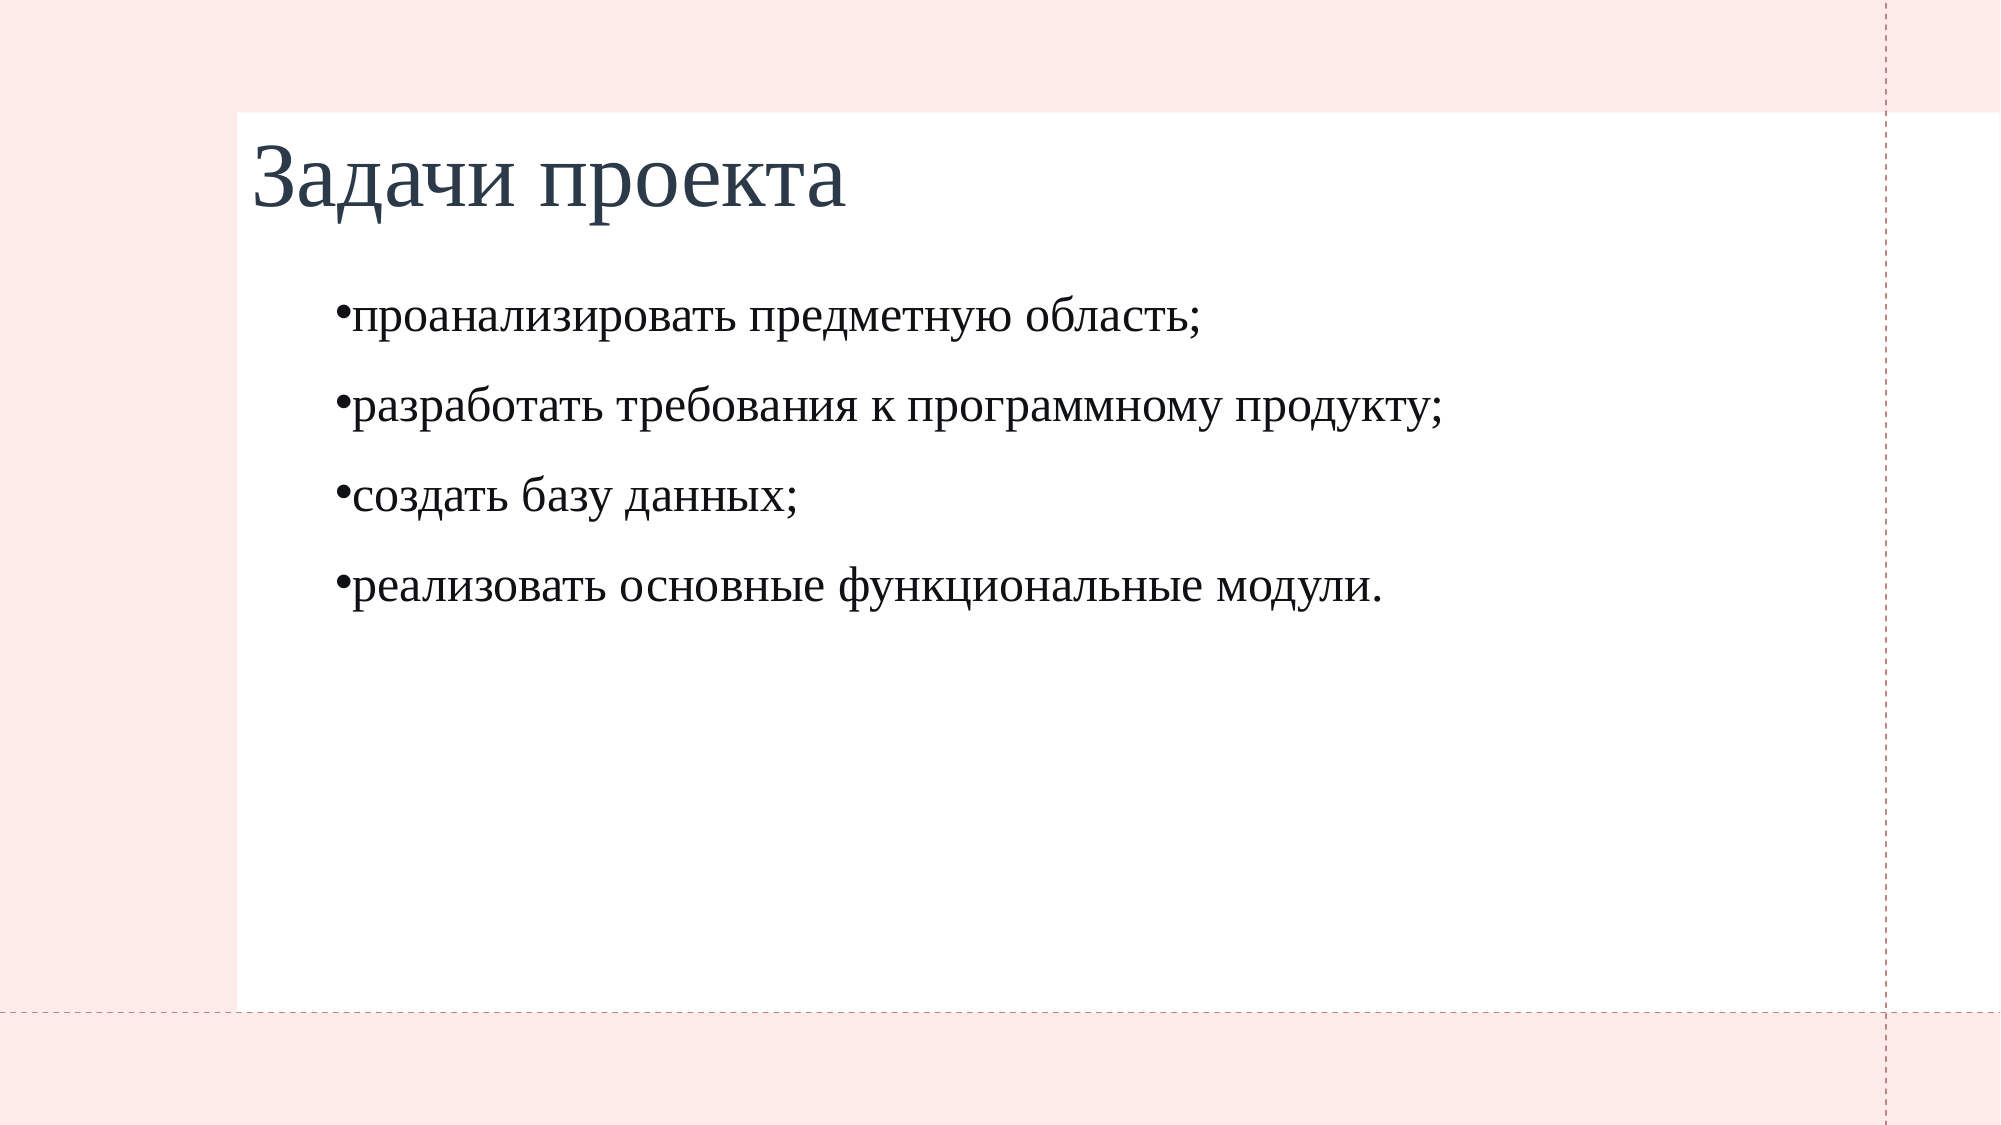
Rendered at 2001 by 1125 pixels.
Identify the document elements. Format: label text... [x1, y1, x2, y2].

text_box проанализировать предметную область; разработать требования к программному продукту; создать базу данных; реализовать основные функциональные модули. [247, 243, 1834, 619]
title Задачи проекта [235, 68, 1985, 286]
